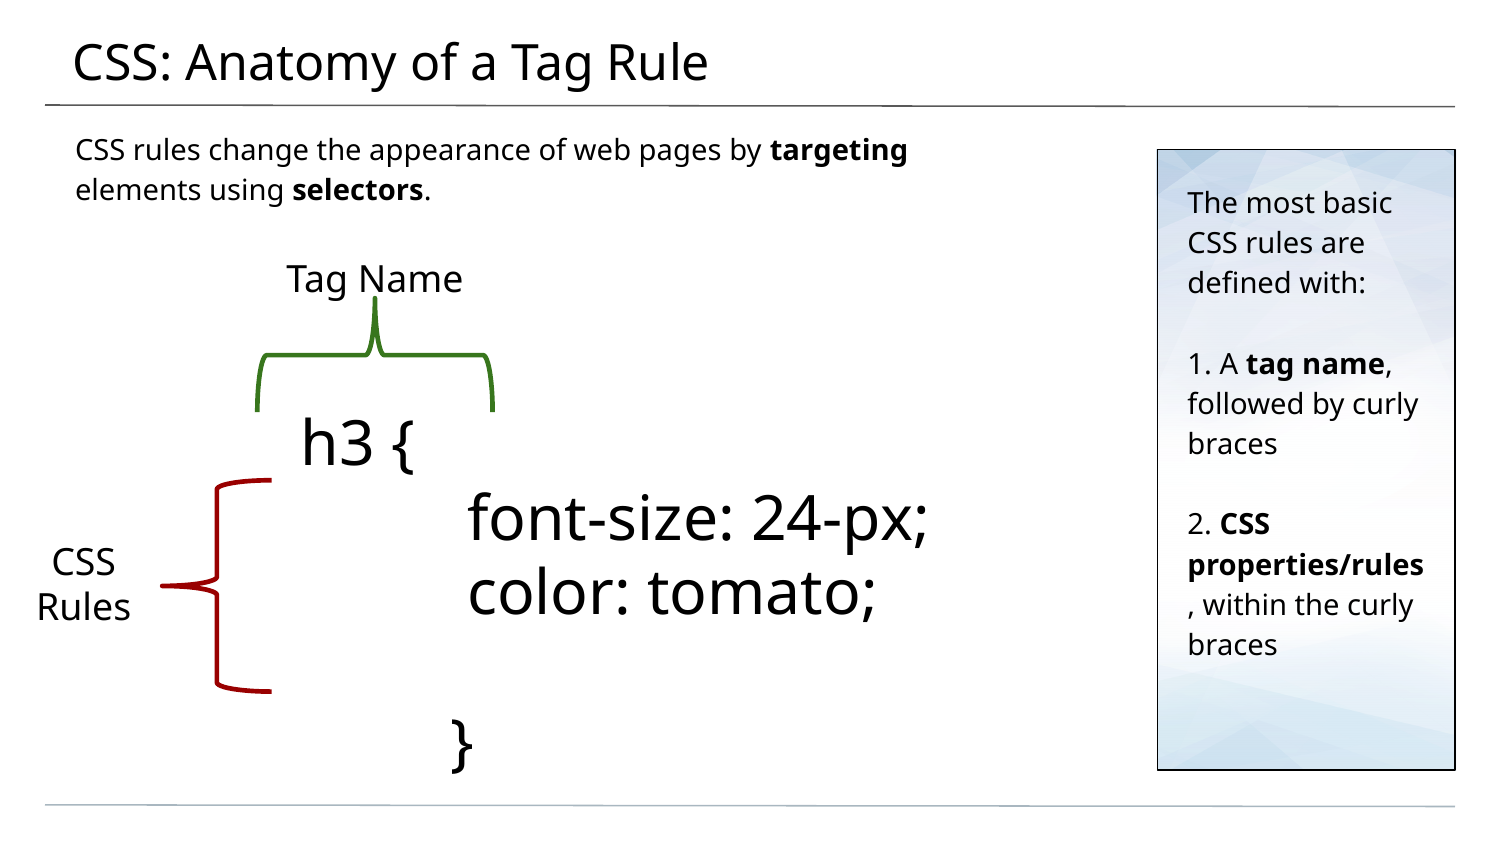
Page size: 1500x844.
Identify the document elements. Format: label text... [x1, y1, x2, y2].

text_box [163, 480, 272, 692]
title CSS: Anatomy of a Tag Rule [0, 0, 1097, 88]
text_box Tag Name [188, 239, 562, 346]
subtitle CSS rules change the appearance of web pages by targeting elements using selectors. [0, 110, 1095, 171]
text_box h3 { font-size: 24-px; color: tomato; } [285, 387, 1299, 809]
text_box [257, 298, 493, 413]
subtitle The most basic CSS rules are defined with: 1. A tag name, followed by curly braces 2. CSS properties/rules, within the curly braces [1157, 149, 1456, 771]
text_box CSS Rules [5, 522, 163, 692]
